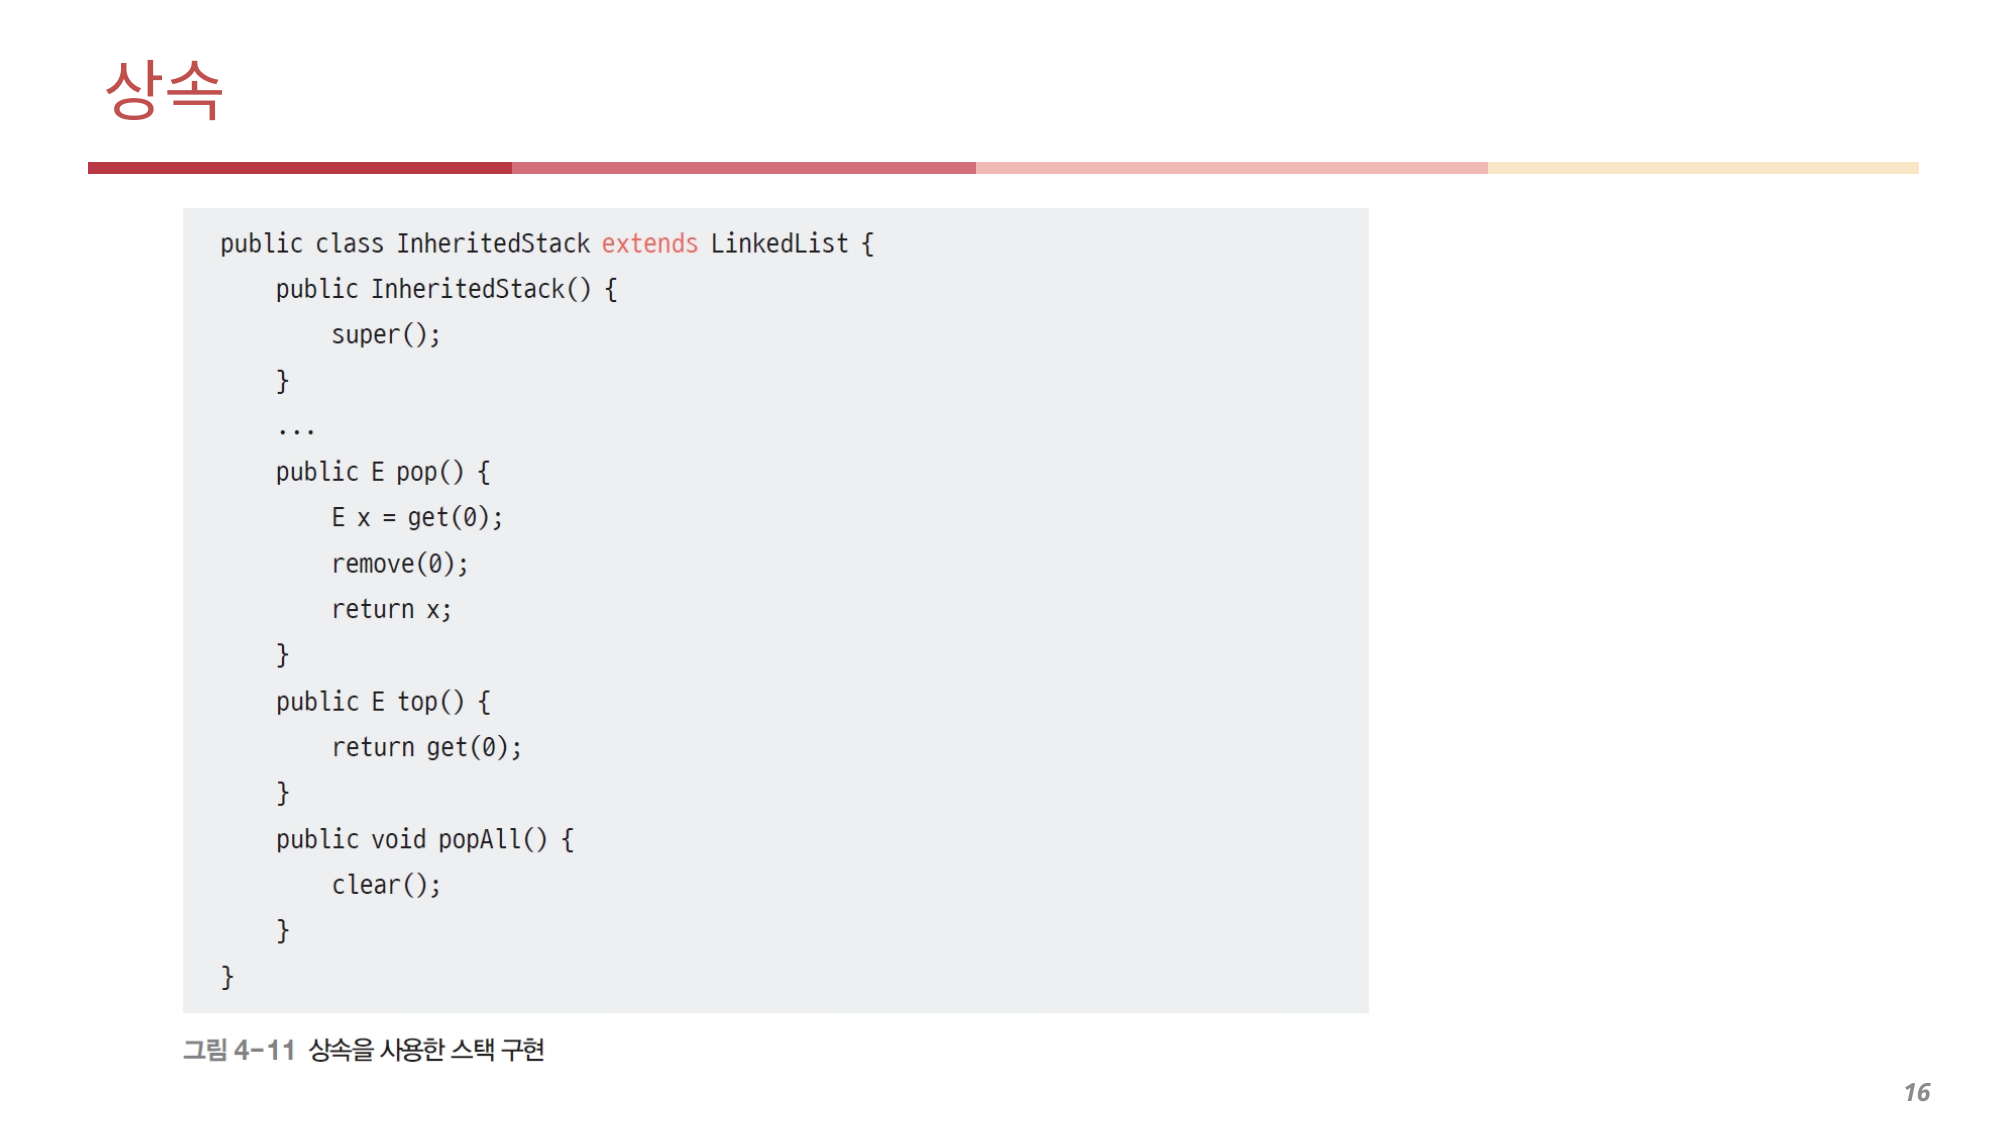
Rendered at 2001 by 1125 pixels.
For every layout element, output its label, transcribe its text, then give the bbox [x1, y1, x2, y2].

picture [166, 680, 1385, 1075]
title 상속 [88, 37, 1920, 140]
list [172, 195, 1381, 678]
